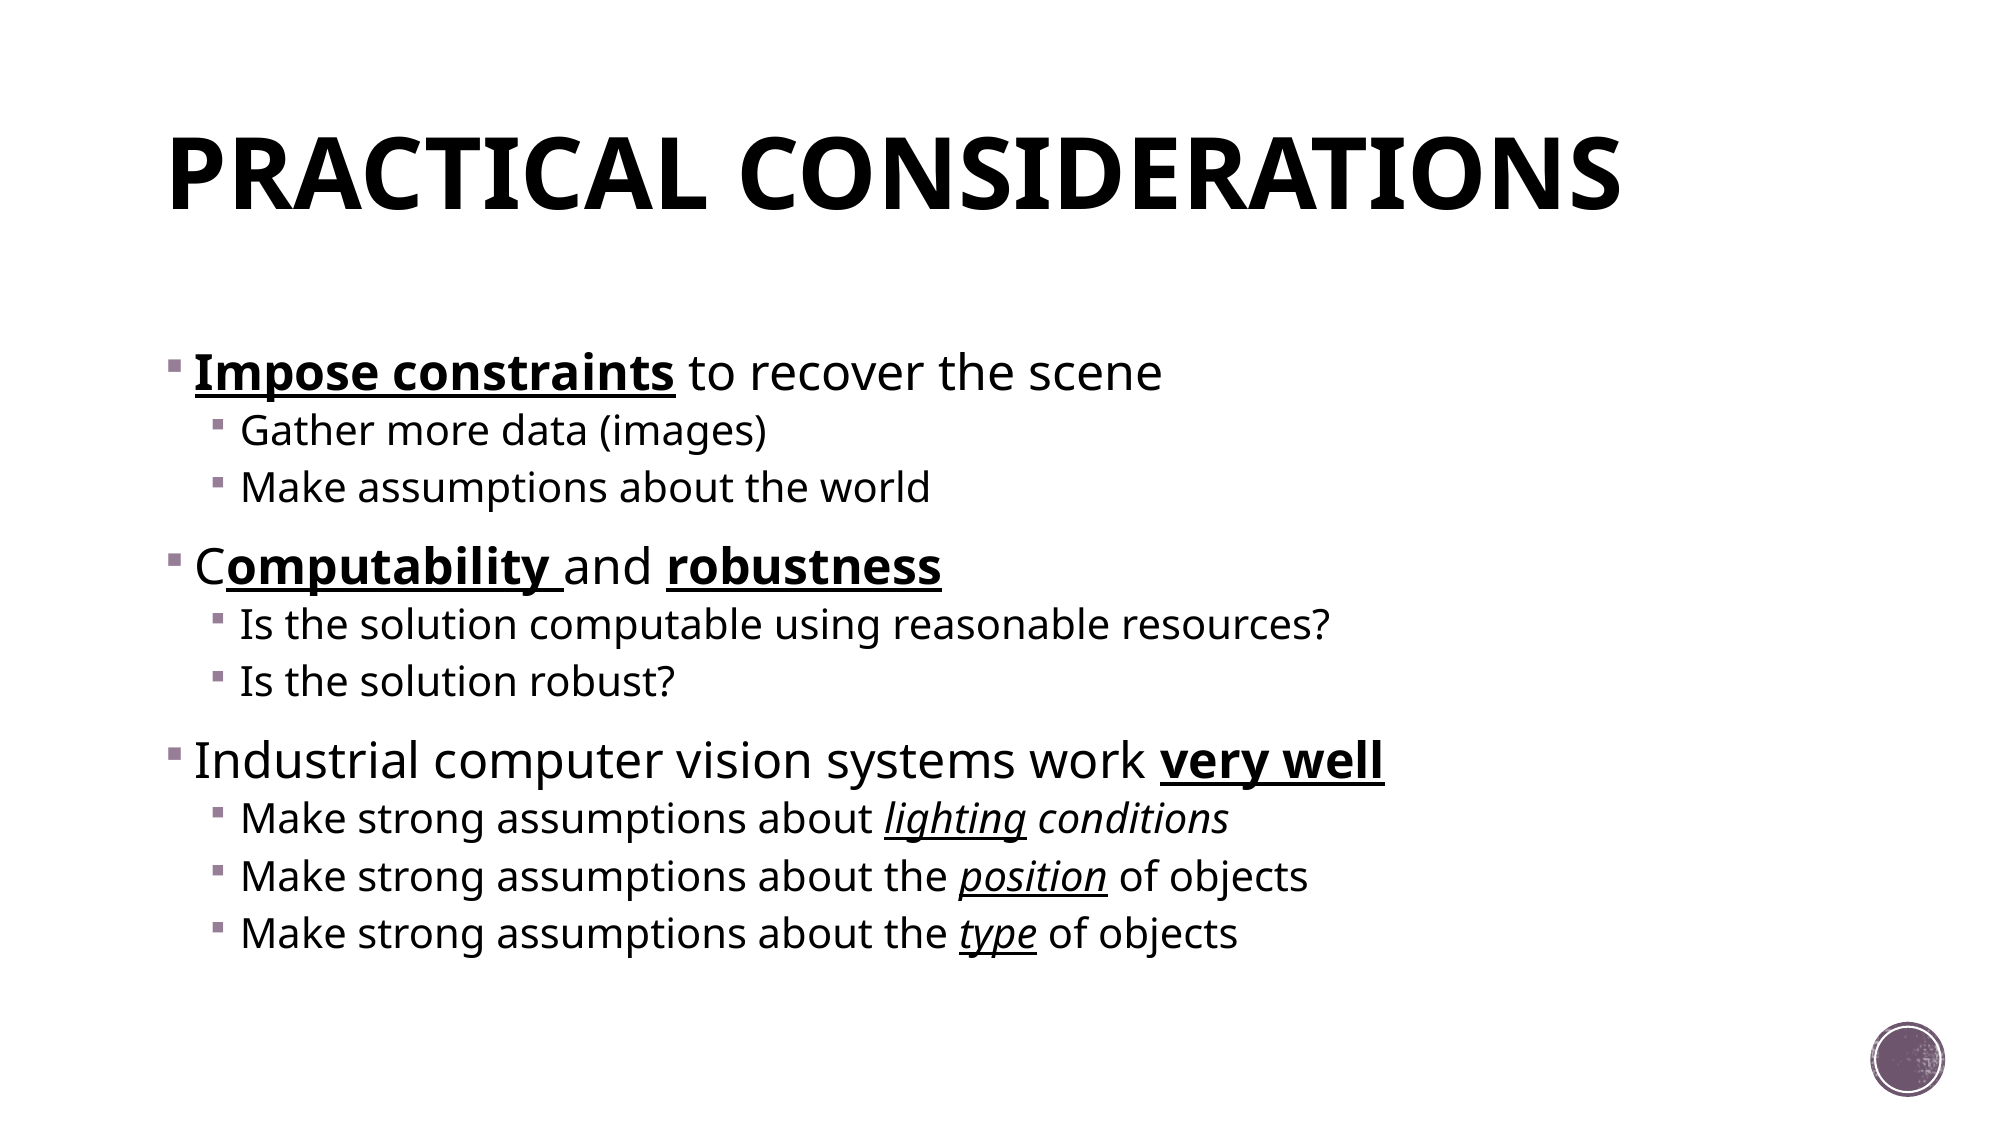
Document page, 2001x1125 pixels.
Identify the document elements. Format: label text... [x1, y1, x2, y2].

list Impose constraints to recover the scene Gather more data (images) Make assumptions about the world Computability and robustness Is the solution computable using reasonable resources? Is the solution robust? Industrial computer vision systems work very well Make strong assumptions about lighting conditions Make strong assumptions about the position of objects Make strong assumptions about the type of objects [149, 339, 1851, 1032]
title PRACTICAL CONSIDERATIONS [149, 46, 1851, 309]
